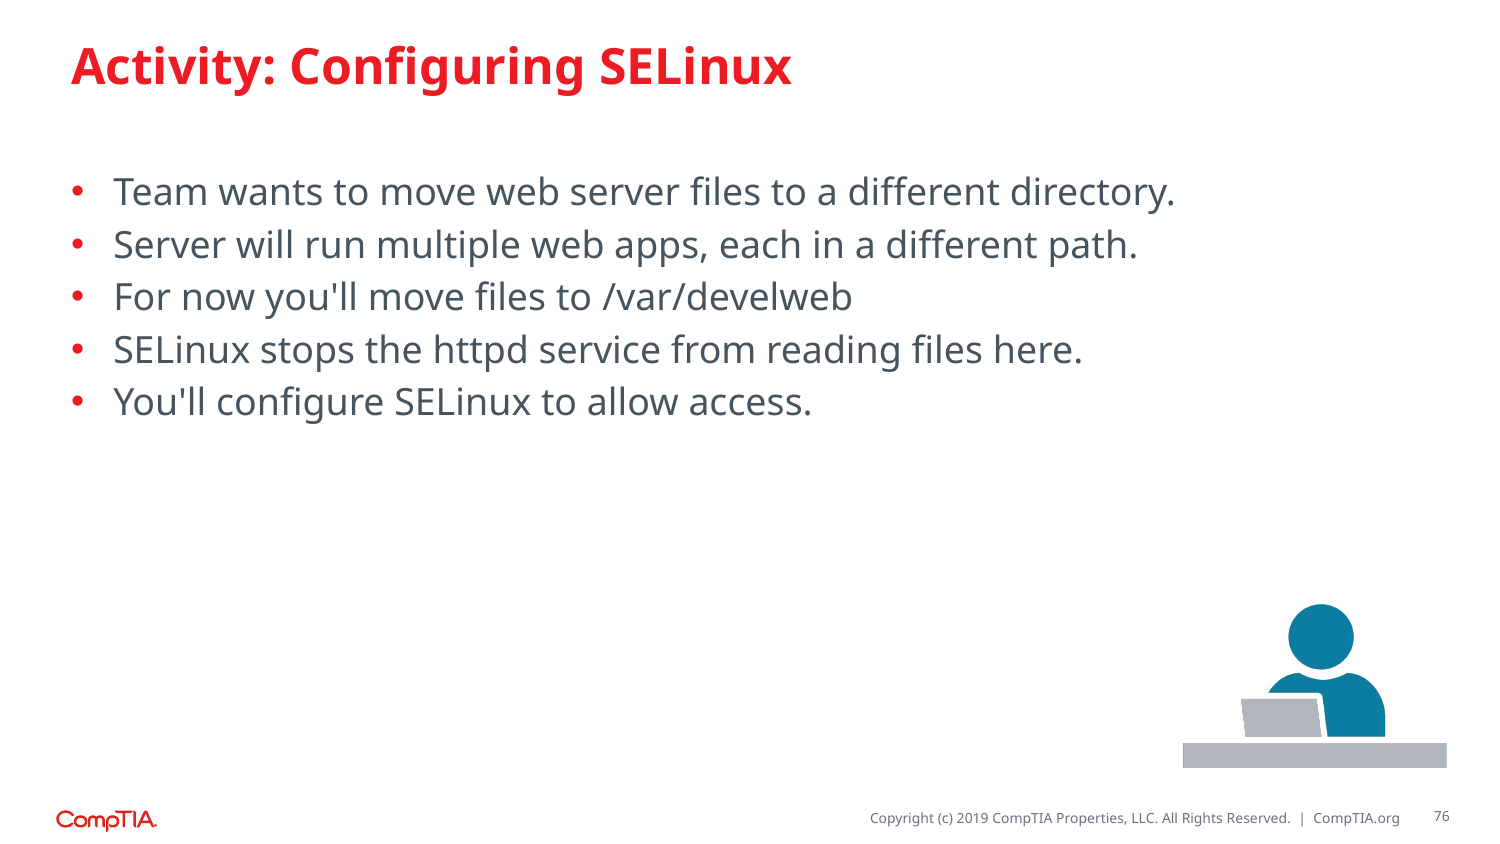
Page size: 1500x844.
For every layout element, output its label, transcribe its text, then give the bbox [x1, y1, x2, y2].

slide_number 76 [1407, 800, 1450, 835]
title Activity: Configuring SELinux [56, 12, 1350, 117]
list Team wants to move web server files to a different directory. Server will run multiple web apps, each in a different path. For now you'll move files to /var/develweb SELinux stops the httpd service from reading files here. You'll configure SELinux to allow access. [56, 160, 1444, 768]
